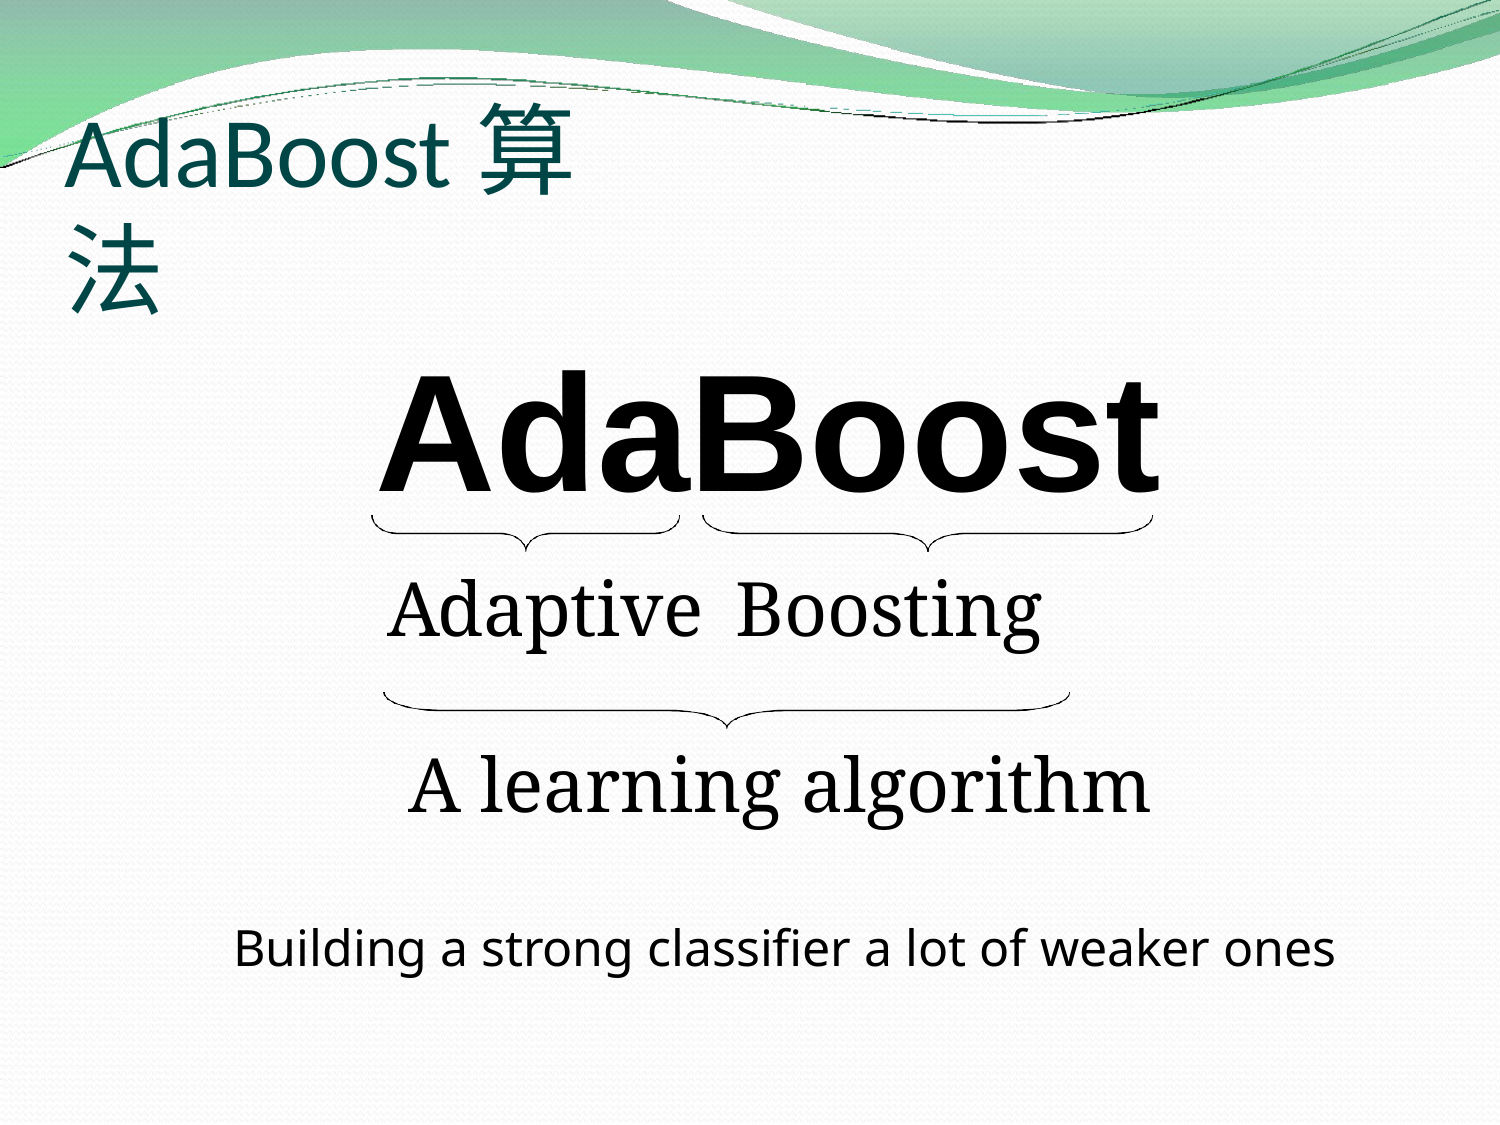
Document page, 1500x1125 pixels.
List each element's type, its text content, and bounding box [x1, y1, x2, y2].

title AdaBoost算法 [62, 85, 657, 328]
text_box Building a strong classifier a lot of weaker ones [231, 914, 1342, 977]
picture [0, 0, 1500, 1125]
text_box AdaBoost Adaptive Boosting A learning algorithm [373, 241, 1165, 828]
